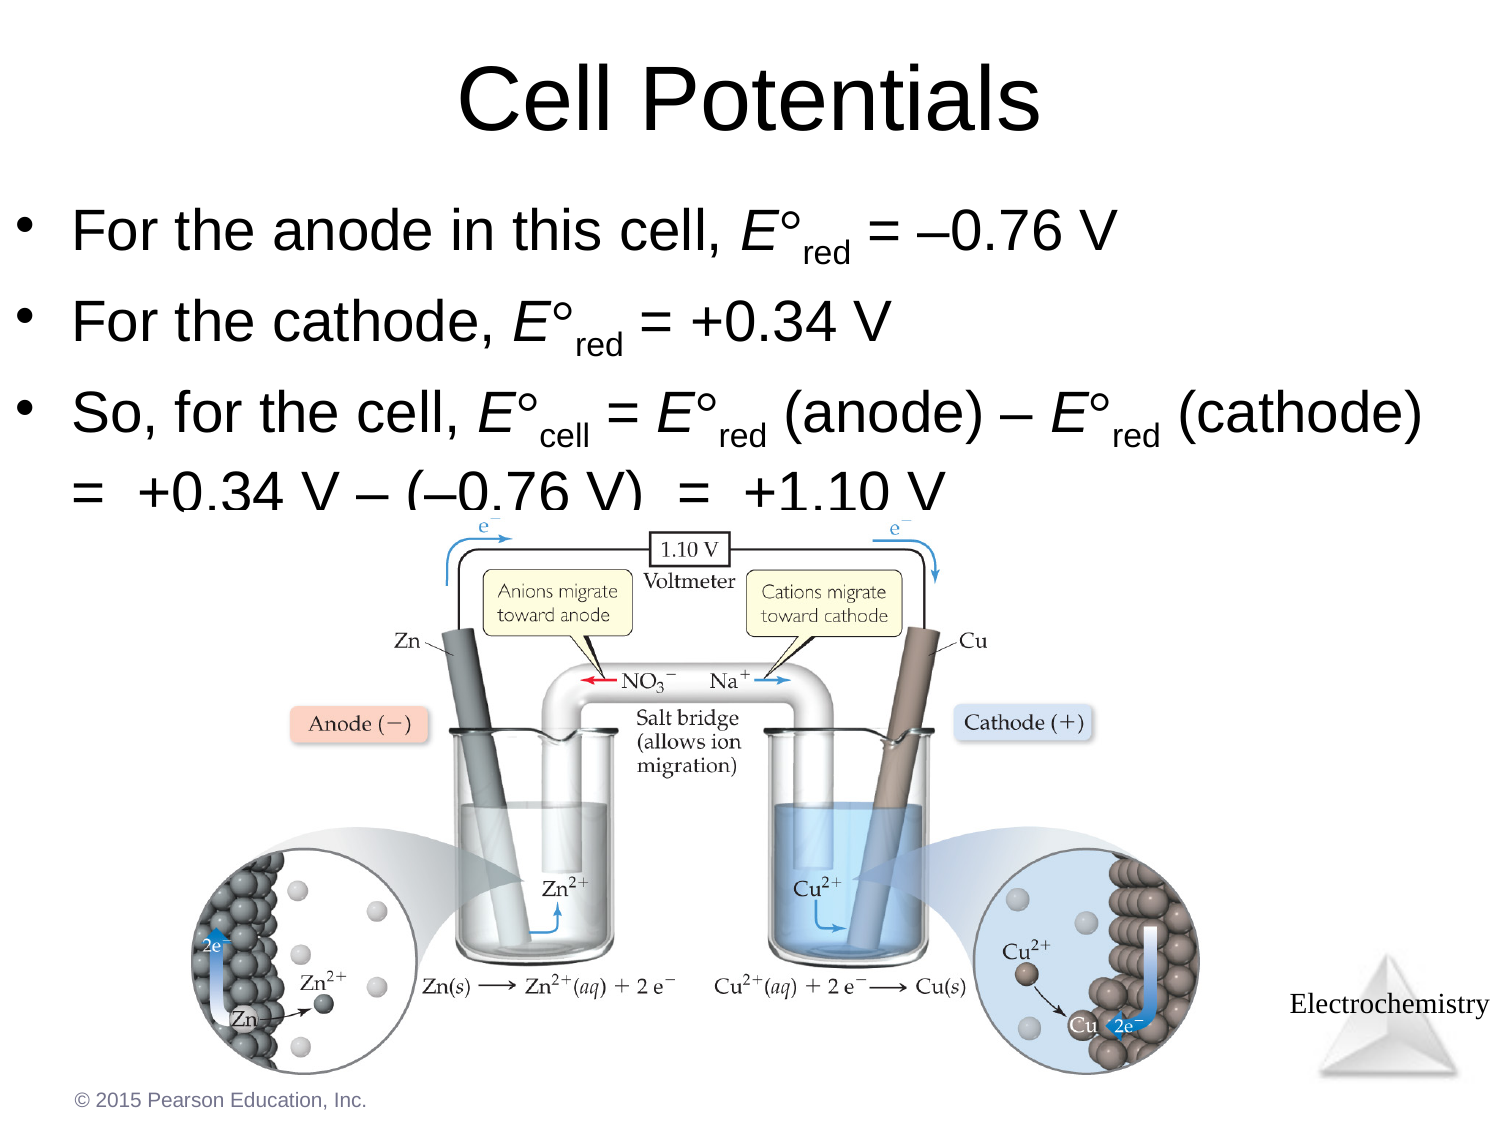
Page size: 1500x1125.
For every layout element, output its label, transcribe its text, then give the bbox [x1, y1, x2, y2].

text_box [155, 316, 569, 559]
list For the anode in this cell, E°red = –0.76 V For the cathode, E°red = +0.34 V So, for the cell, E°cell = E°red (anode) – E°red (cathode) = +0.34 V – (–0.76 V) = +1.10 V [0, 184, 1500, 510]
title Cell Potentials [0, 0, 1500, 184]
picture [183, 510, 1208, 1078]
picture [1275, 900, 1500, 1125]
